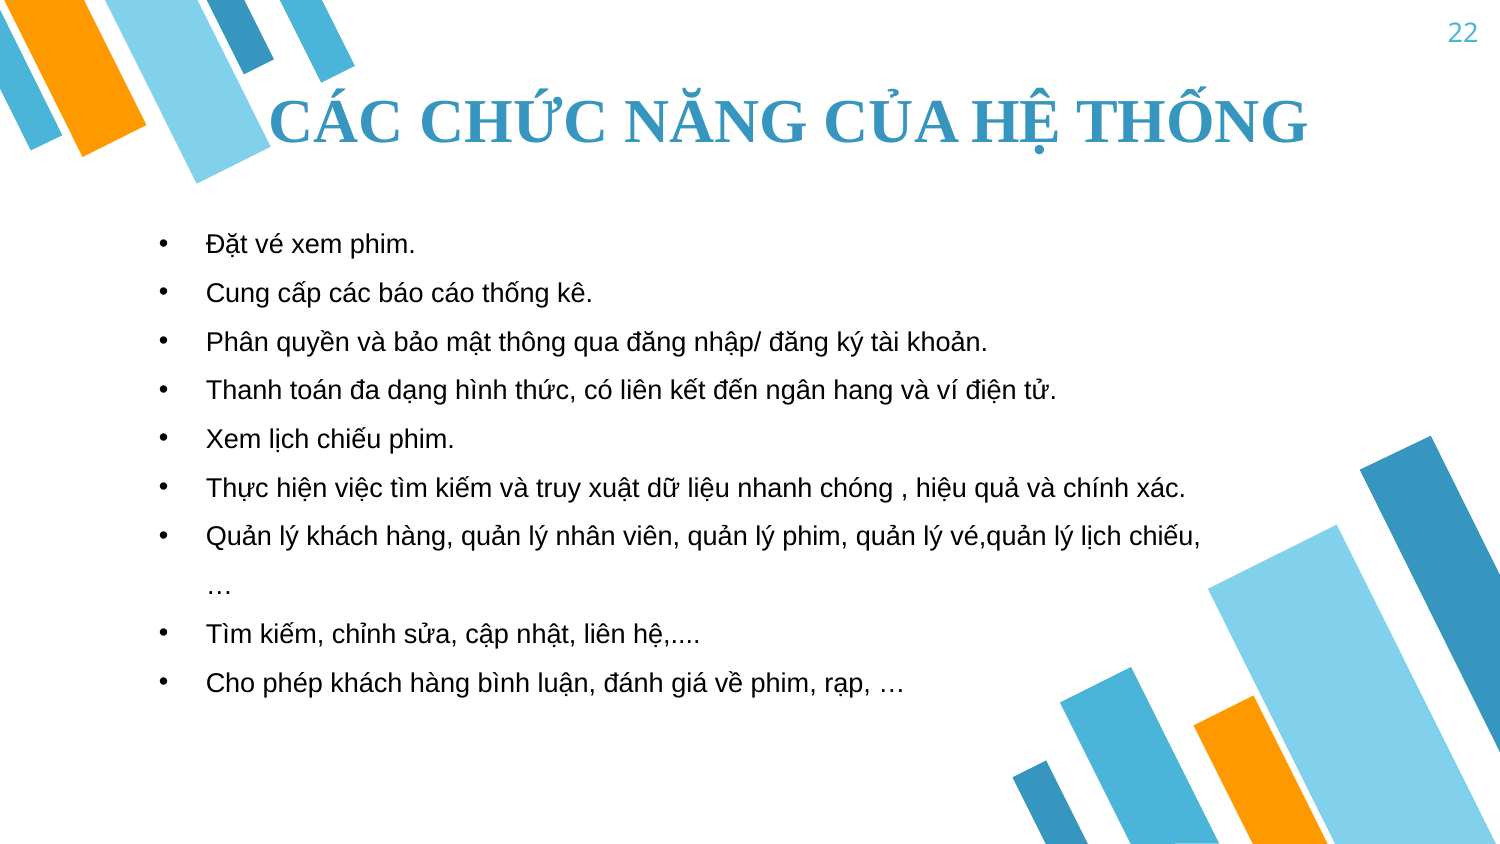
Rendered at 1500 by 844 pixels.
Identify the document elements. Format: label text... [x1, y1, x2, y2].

title CÁC CHỨC NĂNG CỦA HỆ THỐNG [253, 58, 1351, 171]
text_box Đặt vé xem phim. Cung cấp các báo cáo thống kê. Phân quyền và bảo mật thông qua đăng nhập/ đăng ký tài khoản. Thanh toán đa dạng hình thức, có liên kết đến ngân hang và ví điện tử. Xem lịch chiếu phim. Thực hiện việc tìm kiếm và truy xuật dữ liệu nhanh chóng , hiệu quả và chính xác. Quản lý khách hàng, quản lý nhân viên, quản lý phim, quản lý vé,quản lý lịch chiếu,… Tìm kiếm, chỉnh sửa, cập nhật, liên hệ,.... Cho phép khách hàng bình luận, đánh giá về phim, rạp, … [144, 202, 1241, 705]
slide_number 22 [1403, 0, 1494, 65]
